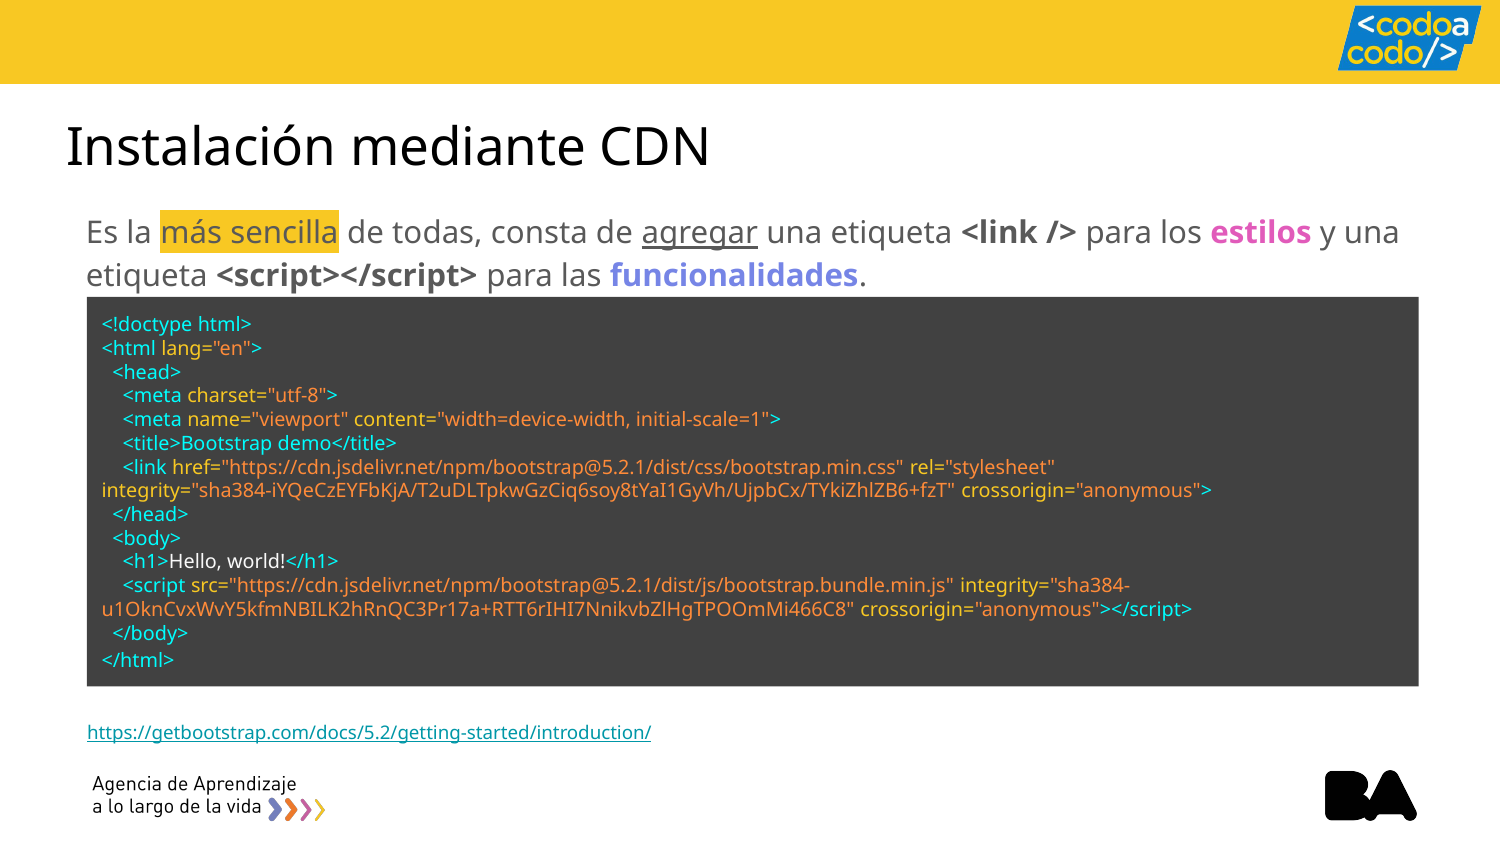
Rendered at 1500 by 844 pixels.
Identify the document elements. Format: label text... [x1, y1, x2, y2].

title Instalación mediante CDN [51, 98, 1446, 192]
picture [70, 756, 344, 835]
list Es la más sencilla de todas, consta de agregar una etiqueta <link /> para los estilos y una etiqueta <script></script> para las funcionalidades. [70, 191, 1430, 697]
picture [1337, 5, 1482, 71]
picture [1325, 770, 1417, 821]
text_box https://getbootstrap.com/docs/5.2/getting-started/introduction/ [71, 707, 938, 759]
text_box <!doctype html> <html lang="en"> <head> <meta charset="utf-8"> <meta name="viewport" content="width=device-width, initial-scale=1"> <title>Bootstrap demo</title> <link href="https://cdn.jsdelivr.net/npm/bootstrap@5.2.1/dist/css/bootstrap.min.css" rel="stylesheet" integrity="sha384-iYQeCzEYFbKjA/T2uDLTpkwGzCiq6soy8tYaI1GyVh/UjpbCx/TYkiZhlZB6+fzT" crossorigin="anonymous"> </head> <body> <h1>Hello, world!</h1> <script src="https://cdn.jsdelivr.net/npm/bootstrap@5.2.1/dist/js/bootstrap.bundle.min.js" integrity="sha384-u1OknCvxWvY5kfmNBILK2hRnQC3Pr17a+RTT6rIHI7NnikvbZlHgTPOOmMi466C8" crossorigin="anonymous"></script> </body> </html> [86, 296, 1419, 687]
